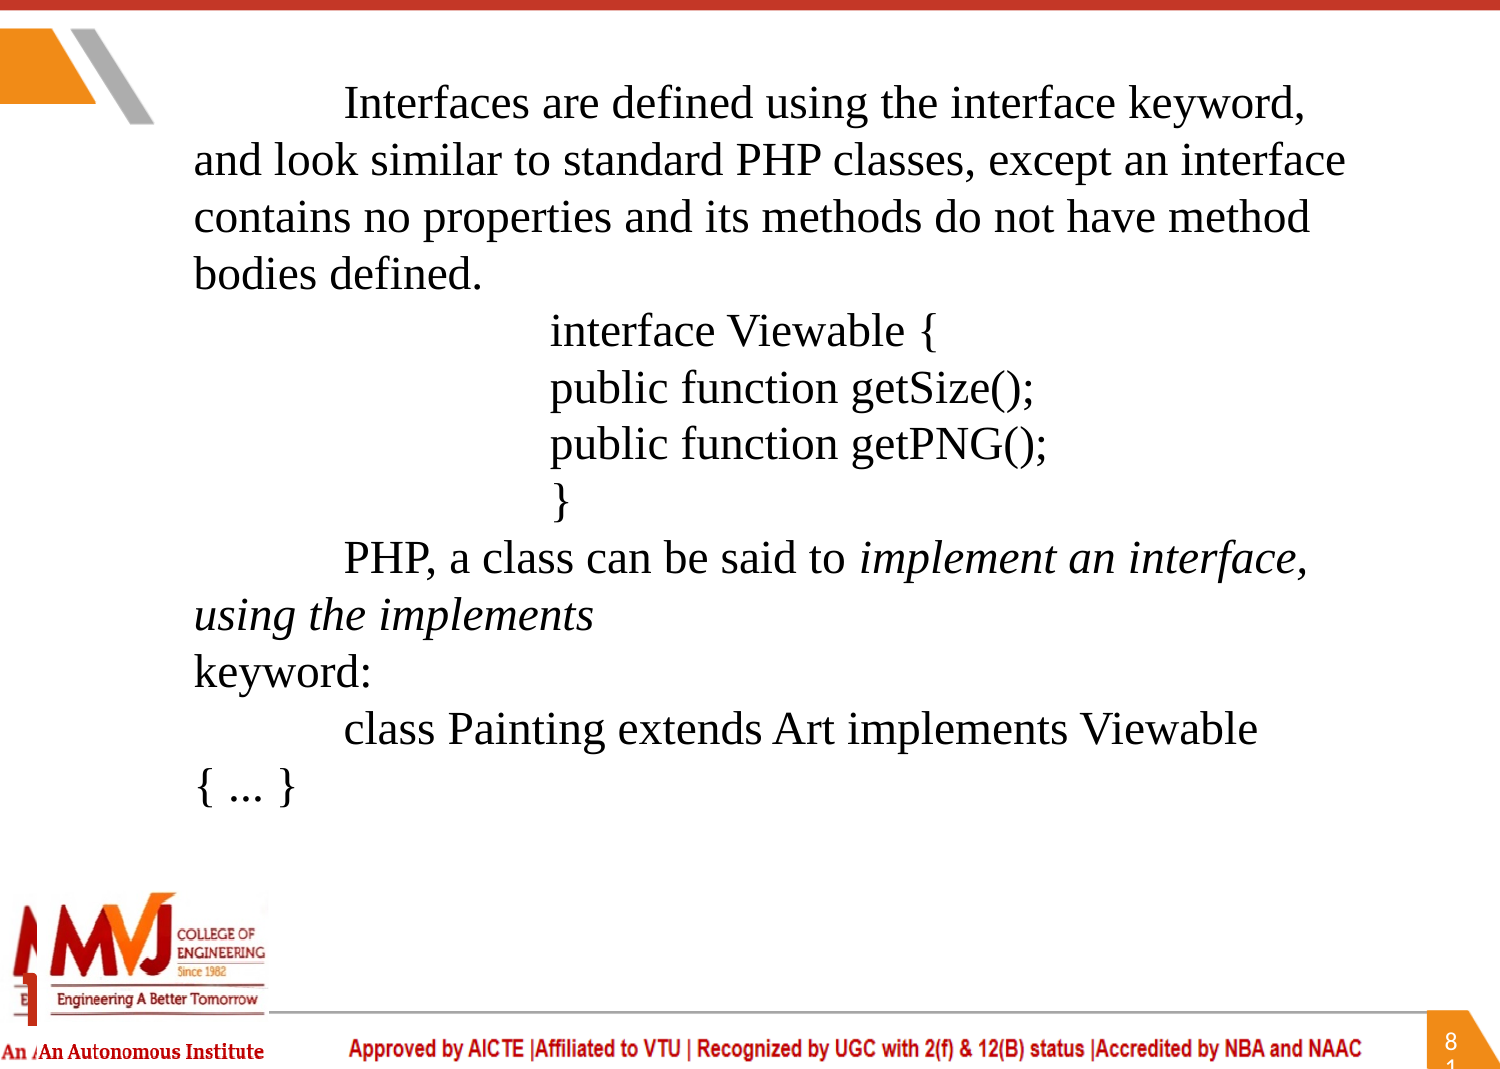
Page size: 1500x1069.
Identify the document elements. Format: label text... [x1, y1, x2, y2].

text_box [91, 132, 1419, 891]
picture [0, 11, 1500, 1069]
text_box Interfaces are defined using the interface keyword, and look similar to standard PHP classes, except an interface contains no properties and its methods do not have method bodies defined. interface Viewable { public function getSize(); public function getPNG(); } PHP, a class can be said to implement an interface, using the implements keyword: class Painting extends Art implements Viewable { ... } [178, 63, 1375, 819]
